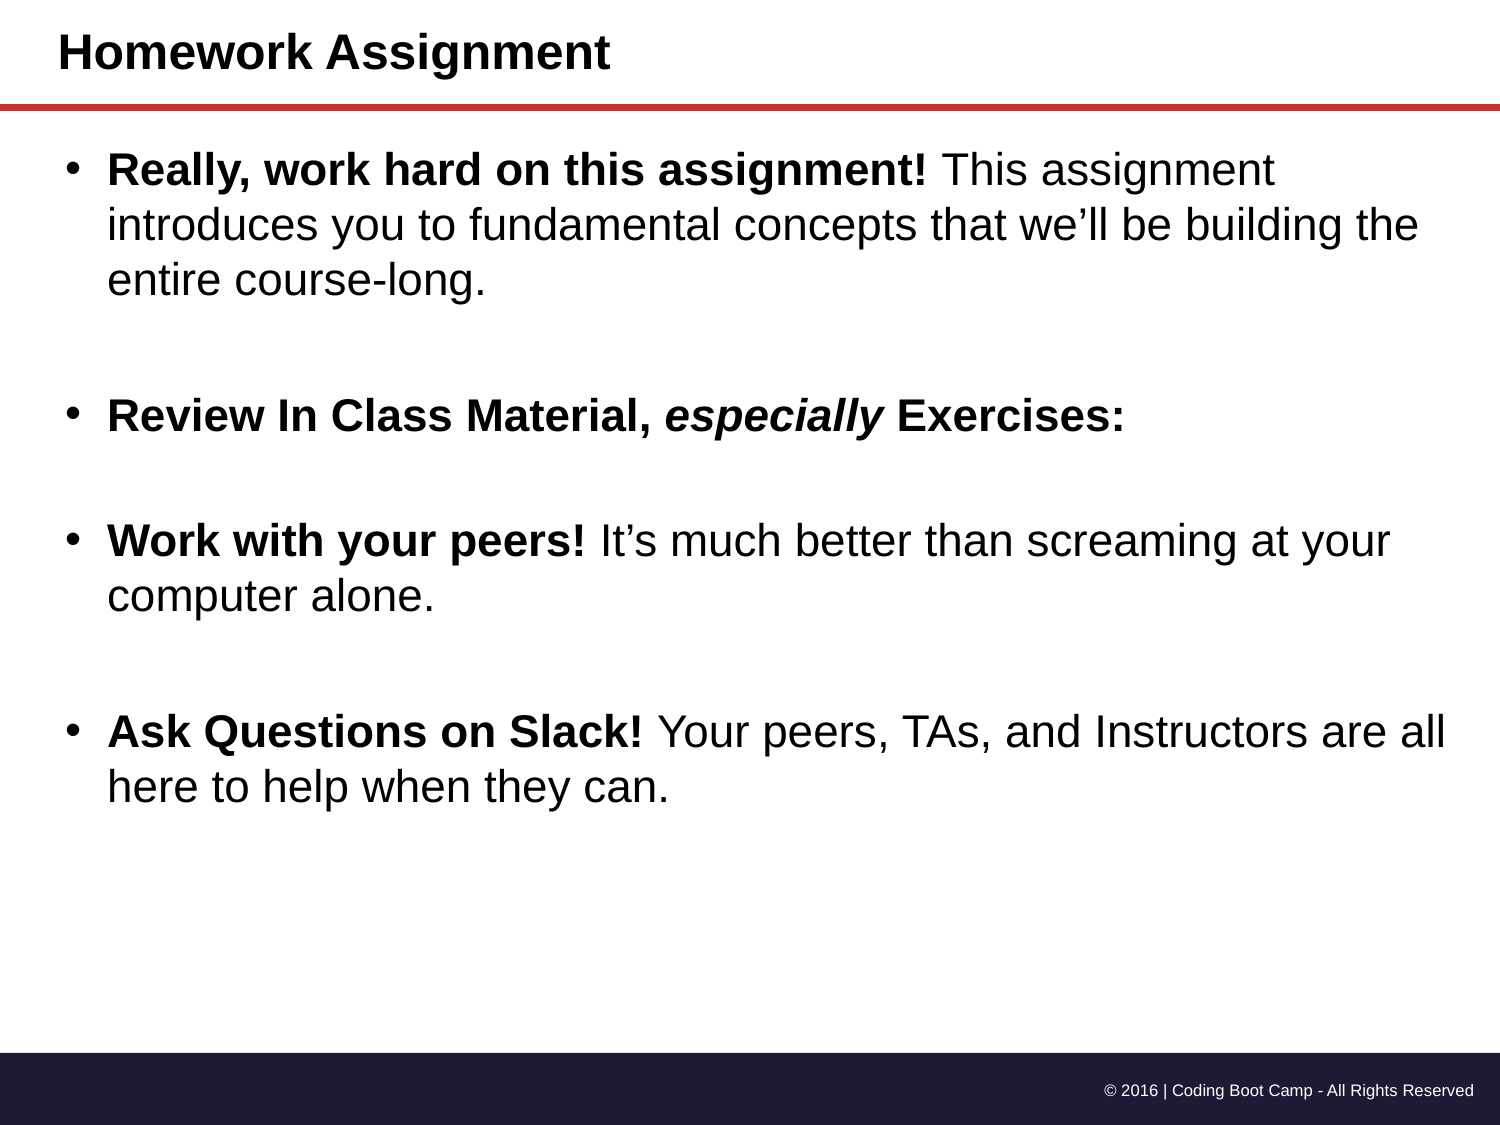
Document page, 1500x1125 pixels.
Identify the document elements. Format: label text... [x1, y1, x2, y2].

title Homework Assignment [49, 0, 948, 108]
text_box Really, work hard on this assignment! This assignment introduces you to fundamental concepts that we’ll be building the entire course-long. Review In Class Material, especially Exercises: Work with your peers! It’s much better than screaming at your computer alone. Ask Questions on Slack! Your peers, TAs, and Instructors are all here to help when they can. [49, 124, 1484, 827]
